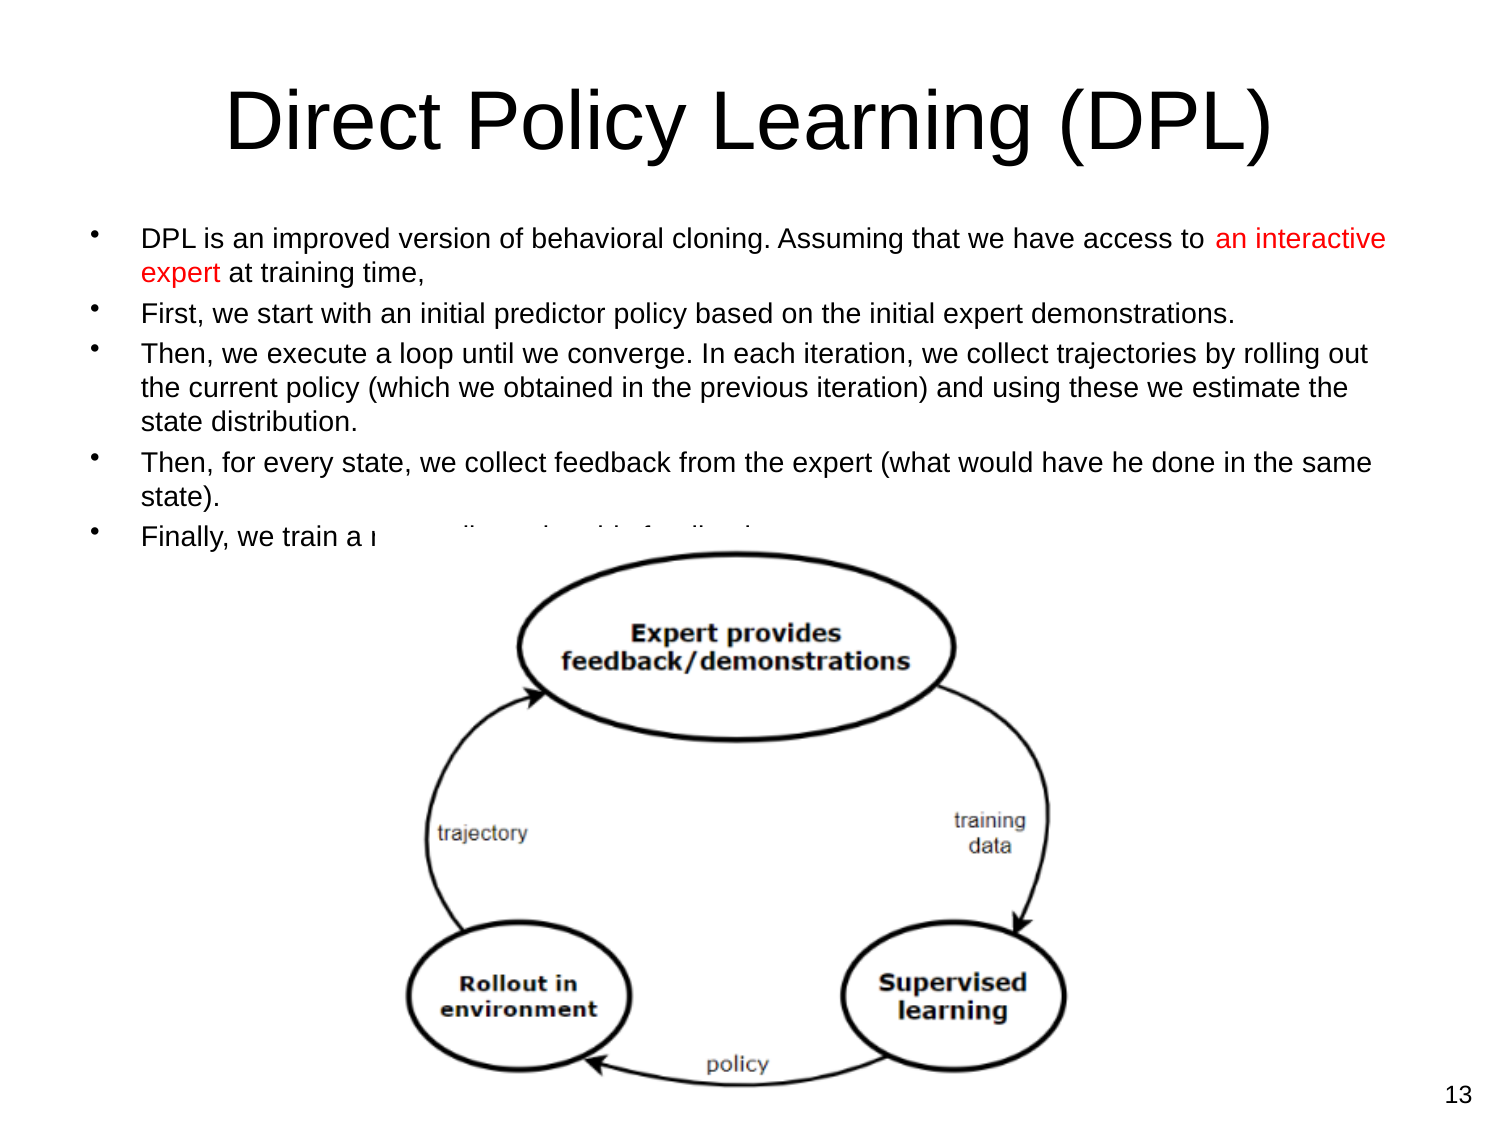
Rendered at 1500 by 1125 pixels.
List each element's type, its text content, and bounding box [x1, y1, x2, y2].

title Direct Policy Learning (DPL) [74, 44, 1426, 188]
picture [374, 526, 1126, 1115]
slide_number 13 [1137, 1070, 1488, 1112]
list DPL is an improved version of behavioral cloning. Assuming that we have access to an interactive expert at training time, First, we start with an initial predictor policy based on the initial expert demonstrations. Then, we execute a loop until we converge. In each iteration, we collect trajectories by rolling out the current policy (which we obtained in the previous iteration) and using these we estimate the state distribution. Then, for every state, we collect feedback from the expert (what would have he done in the same state). Finally, we train a new policy using this feedback. [74, 212, 1426, 563]
